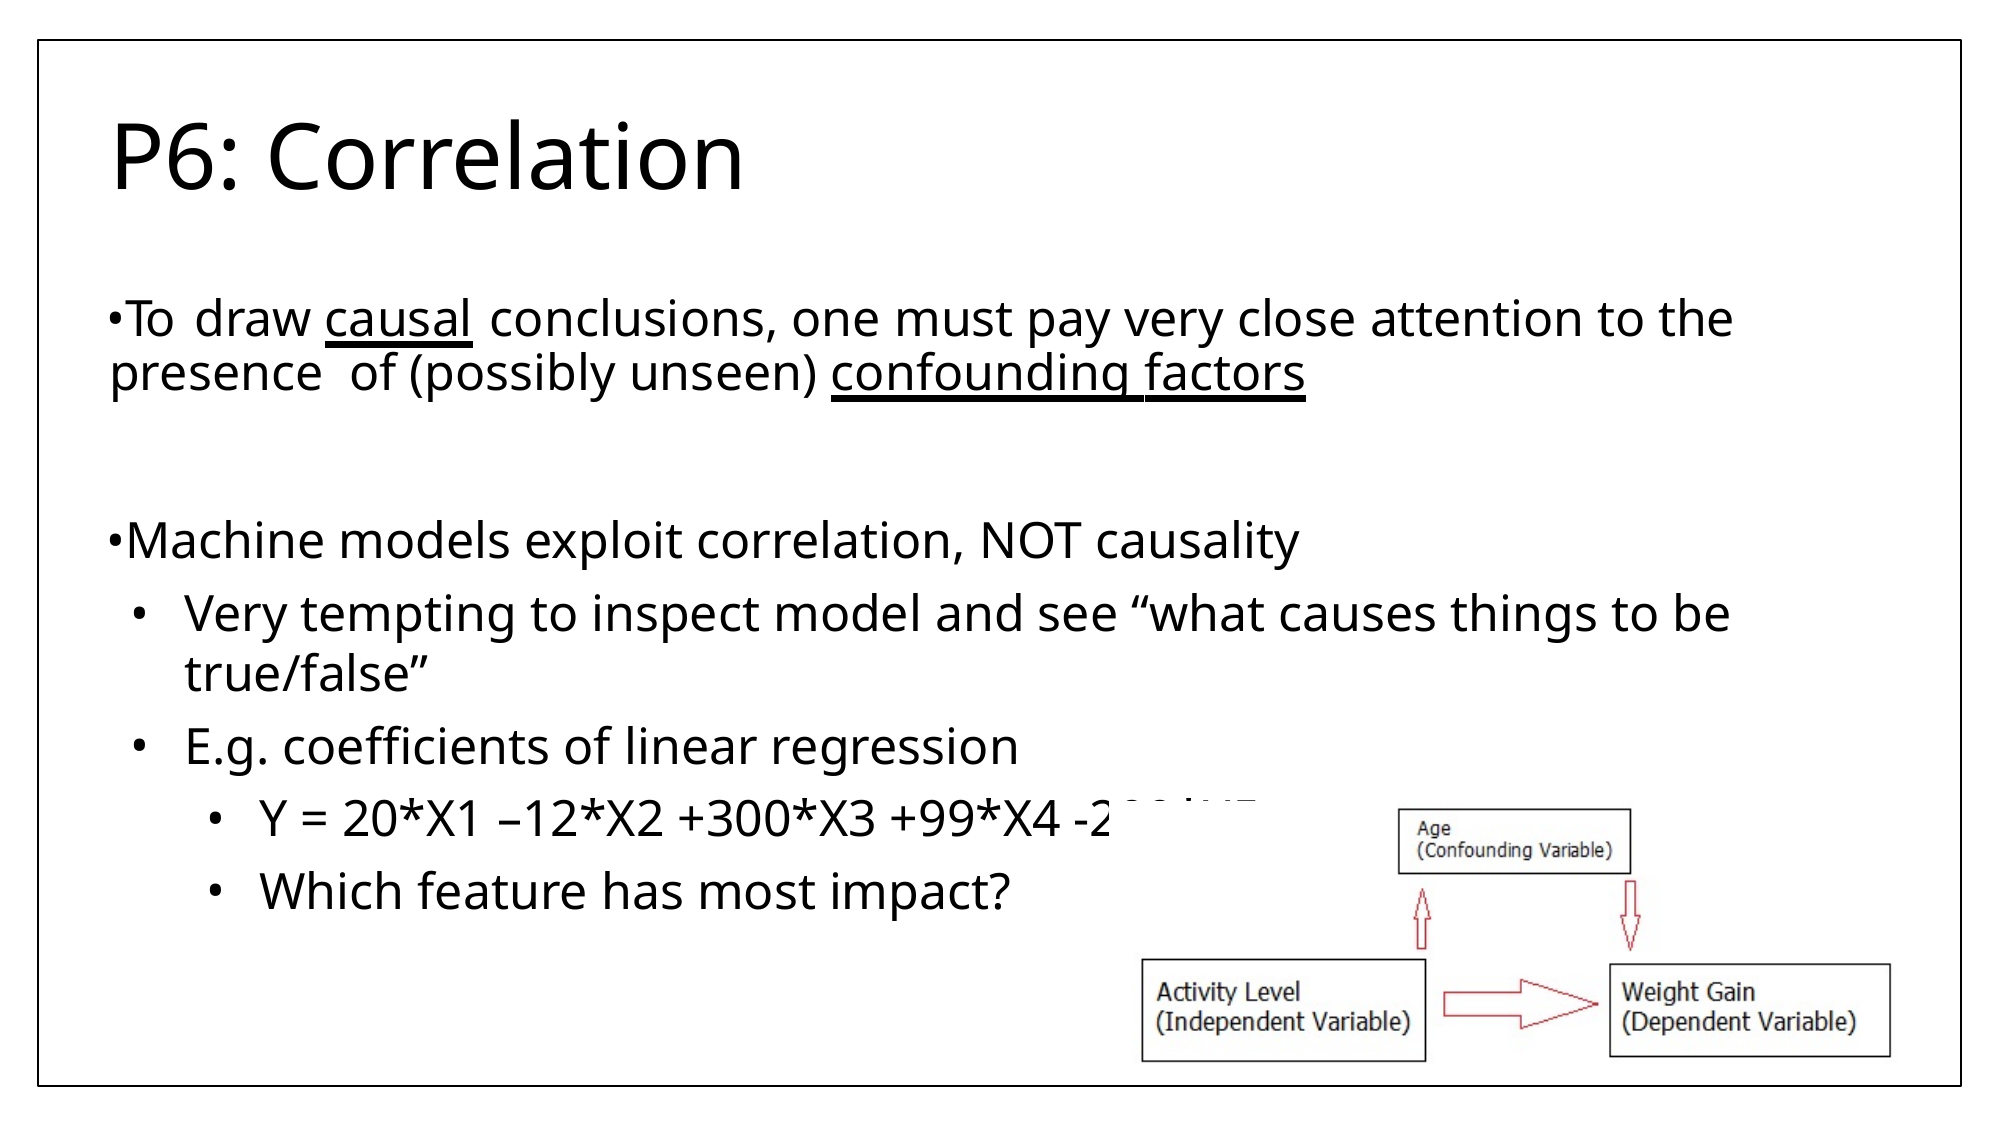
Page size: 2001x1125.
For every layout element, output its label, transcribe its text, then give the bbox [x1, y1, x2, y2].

list To draw causal conclusions, one must pay very close attention to the presence of (possibly unseen) confounding factors Machine models exploit correlation, NOT causality Very tempting to inspect model and see “what causes things to be true/false” E.g. coefficients of linear regression Y = 20*X1 –12*X2 +300*X3 +99*X4 -299*X5 Which feature has most impact? [91, 286, 1882, 997]
picture [1108, 800, 1924, 1082]
title P6: Correlation [91, 48, 1924, 271]
